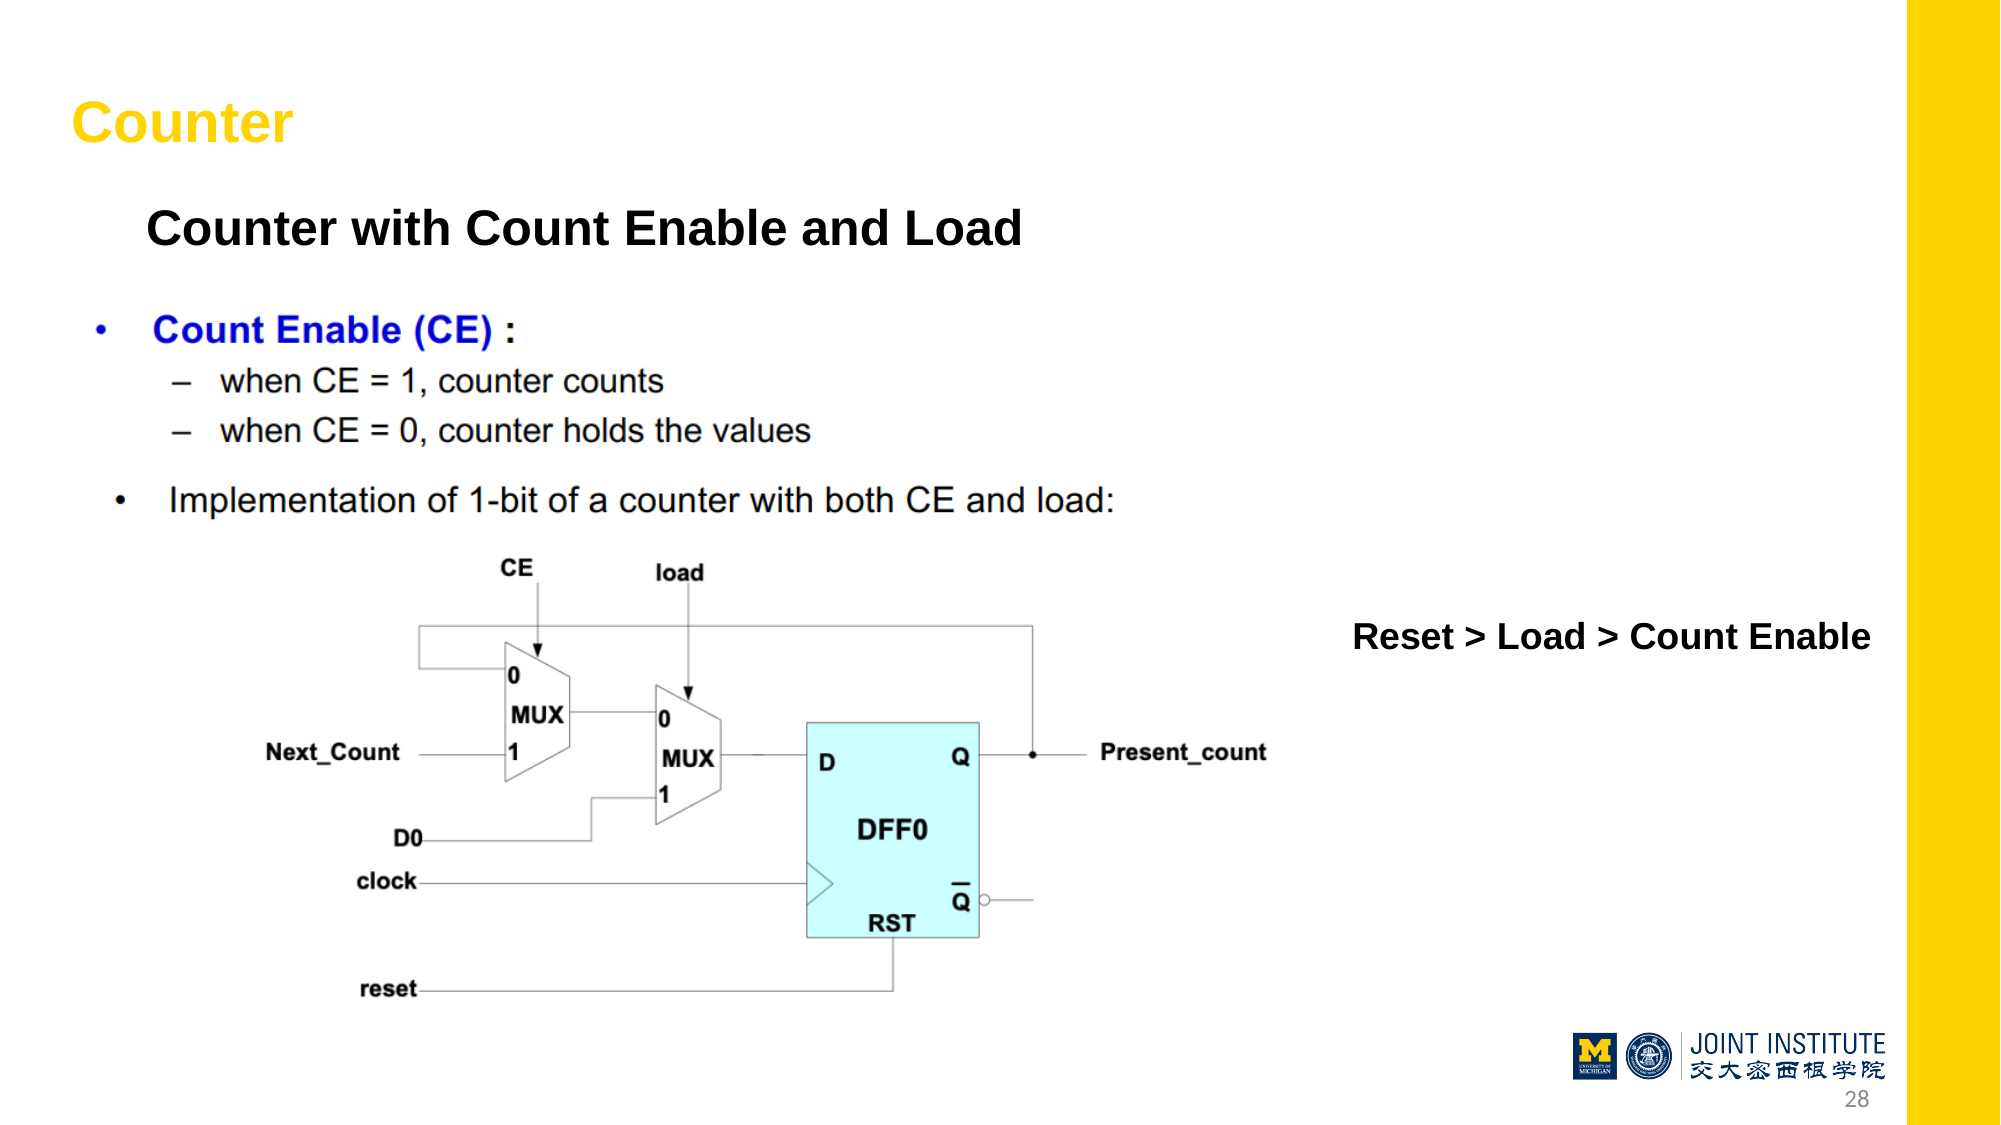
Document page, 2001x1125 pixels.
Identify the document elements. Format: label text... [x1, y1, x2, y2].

text_box Reset > Load > Count Enable [1351, 603, 1881, 666]
text_box Counter [56, 69, 1811, 169]
picture [81, 281, 852, 457]
text_box Counter with Count Enable and Load [137, 186, 1435, 264]
text_box [1905, 0, 2000, 1125]
picture [1573, 1032, 1885, 1067]
slide_number 28 [1434, 1067, 1885, 1125]
picture [111, 474, 1343, 1037]
